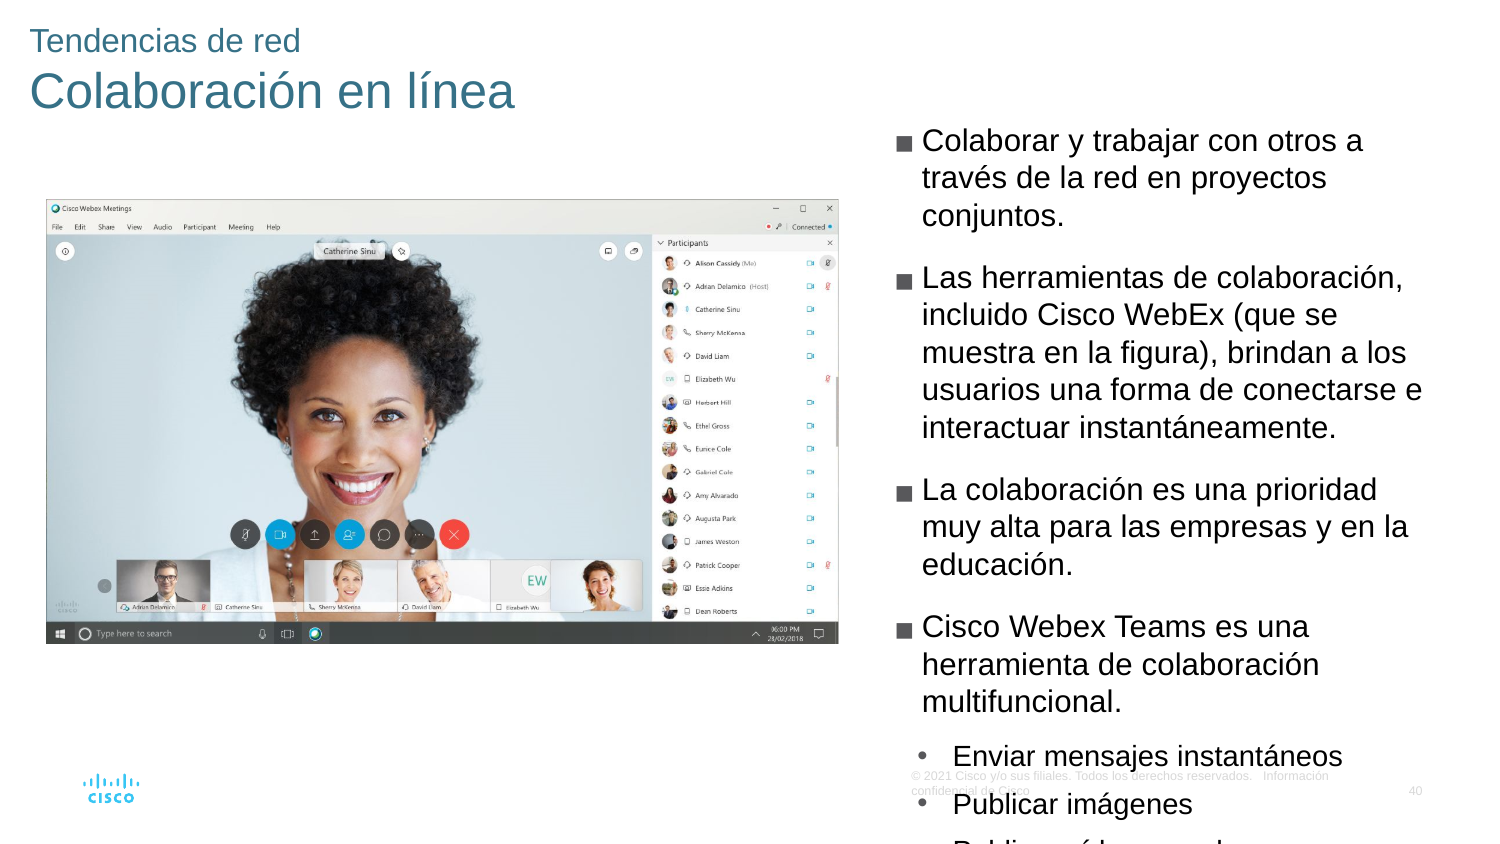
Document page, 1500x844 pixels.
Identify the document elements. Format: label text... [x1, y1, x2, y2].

title Tendencias de red Colaboración en línea [14, 6, 772, 131]
picture [44, 196, 839, 644]
list Colaborar y trabajar con otros a través de la red en proyectos conjuntos. Las herramientas de colaboración, incluido Cisco WebEx (que se muestra en la figura), brindan a los usuarios una forma de conectarse e interactuar instantáneamente. La colaboración es una prioridad muy alta para las empresas y en la educación. Cisco Webex Teams es una herramienta de colaboración multifuncional. Enviar mensajes instantáneos Publicar imágenes Publicar vídeos y enlaces [878, 112, 1458, 729]
